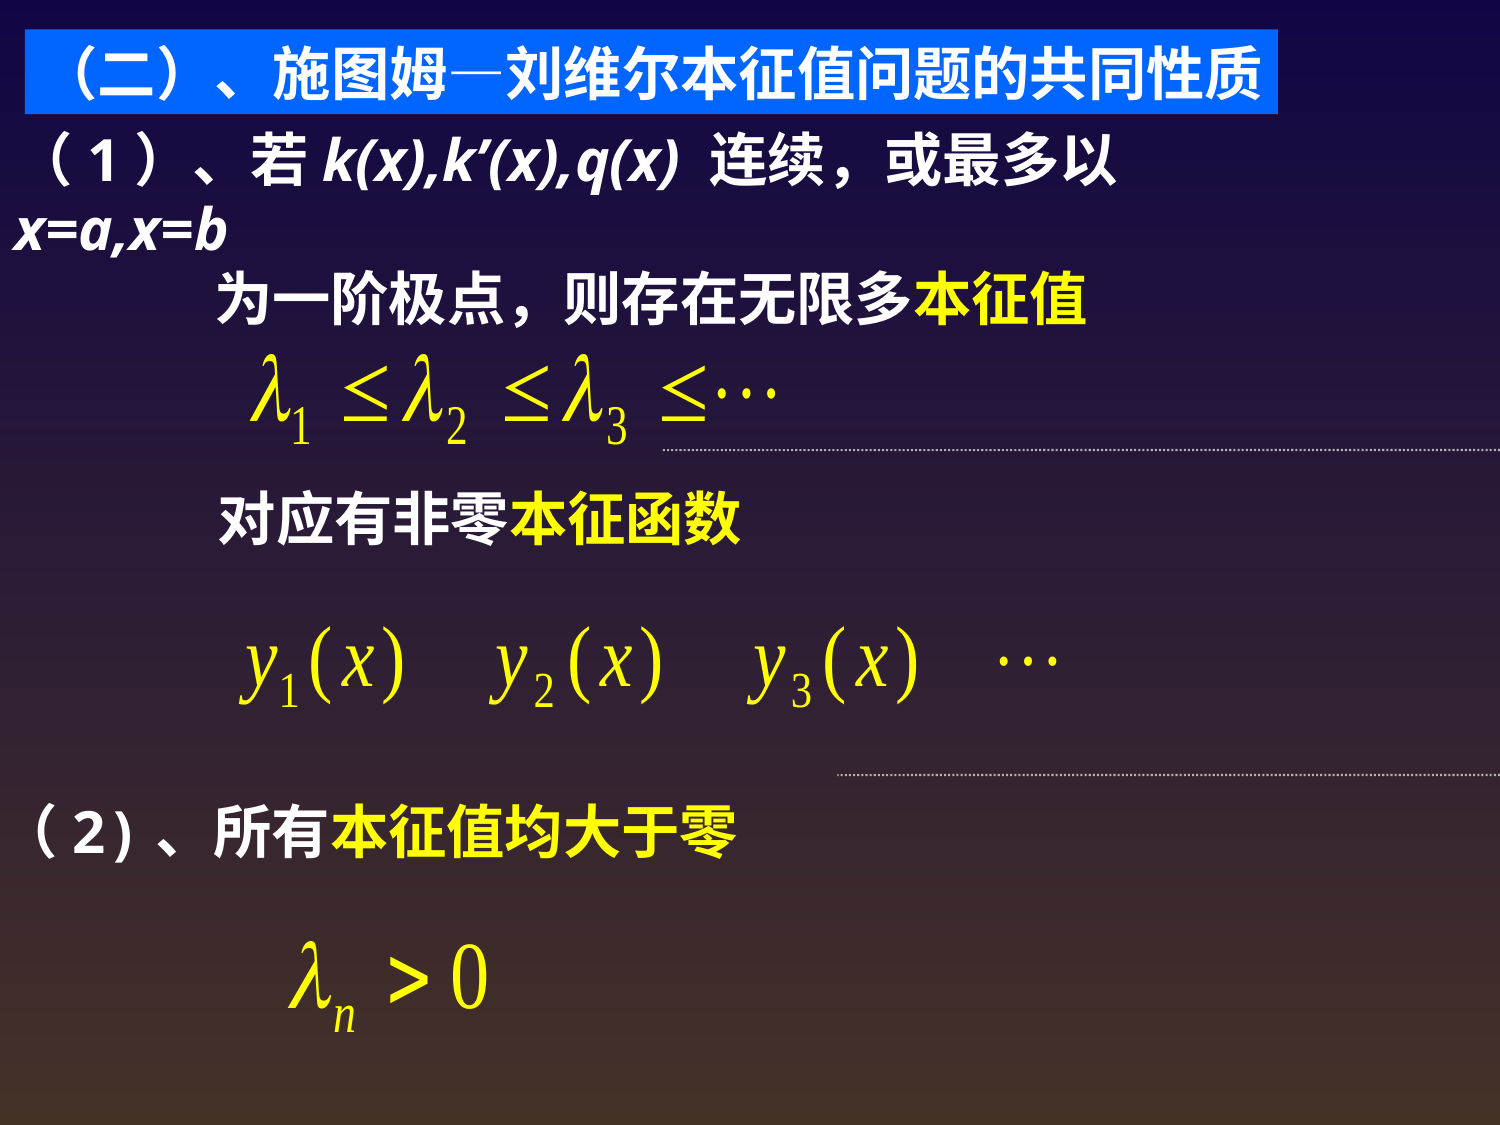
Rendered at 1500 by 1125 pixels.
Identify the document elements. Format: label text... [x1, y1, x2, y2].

text_box 对应有非零本征函数 [202, 475, 757, 560]
text_box （1）、若k(x),k’(x),q(x) 连续，或最多以x=a,x=b 为一阶极点，则存在无限多本征值 [0, 115, 1357, 340]
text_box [274, 912, 502, 1052]
text_box （二）、施图姆—刘维尔本征值问题的共同性质 [24, 29, 1278, 115]
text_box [237, 324, 802, 465]
text_box （2)、所有本征值均大于零 [0, 787, 753, 873]
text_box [224, 599, 1078, 725]
